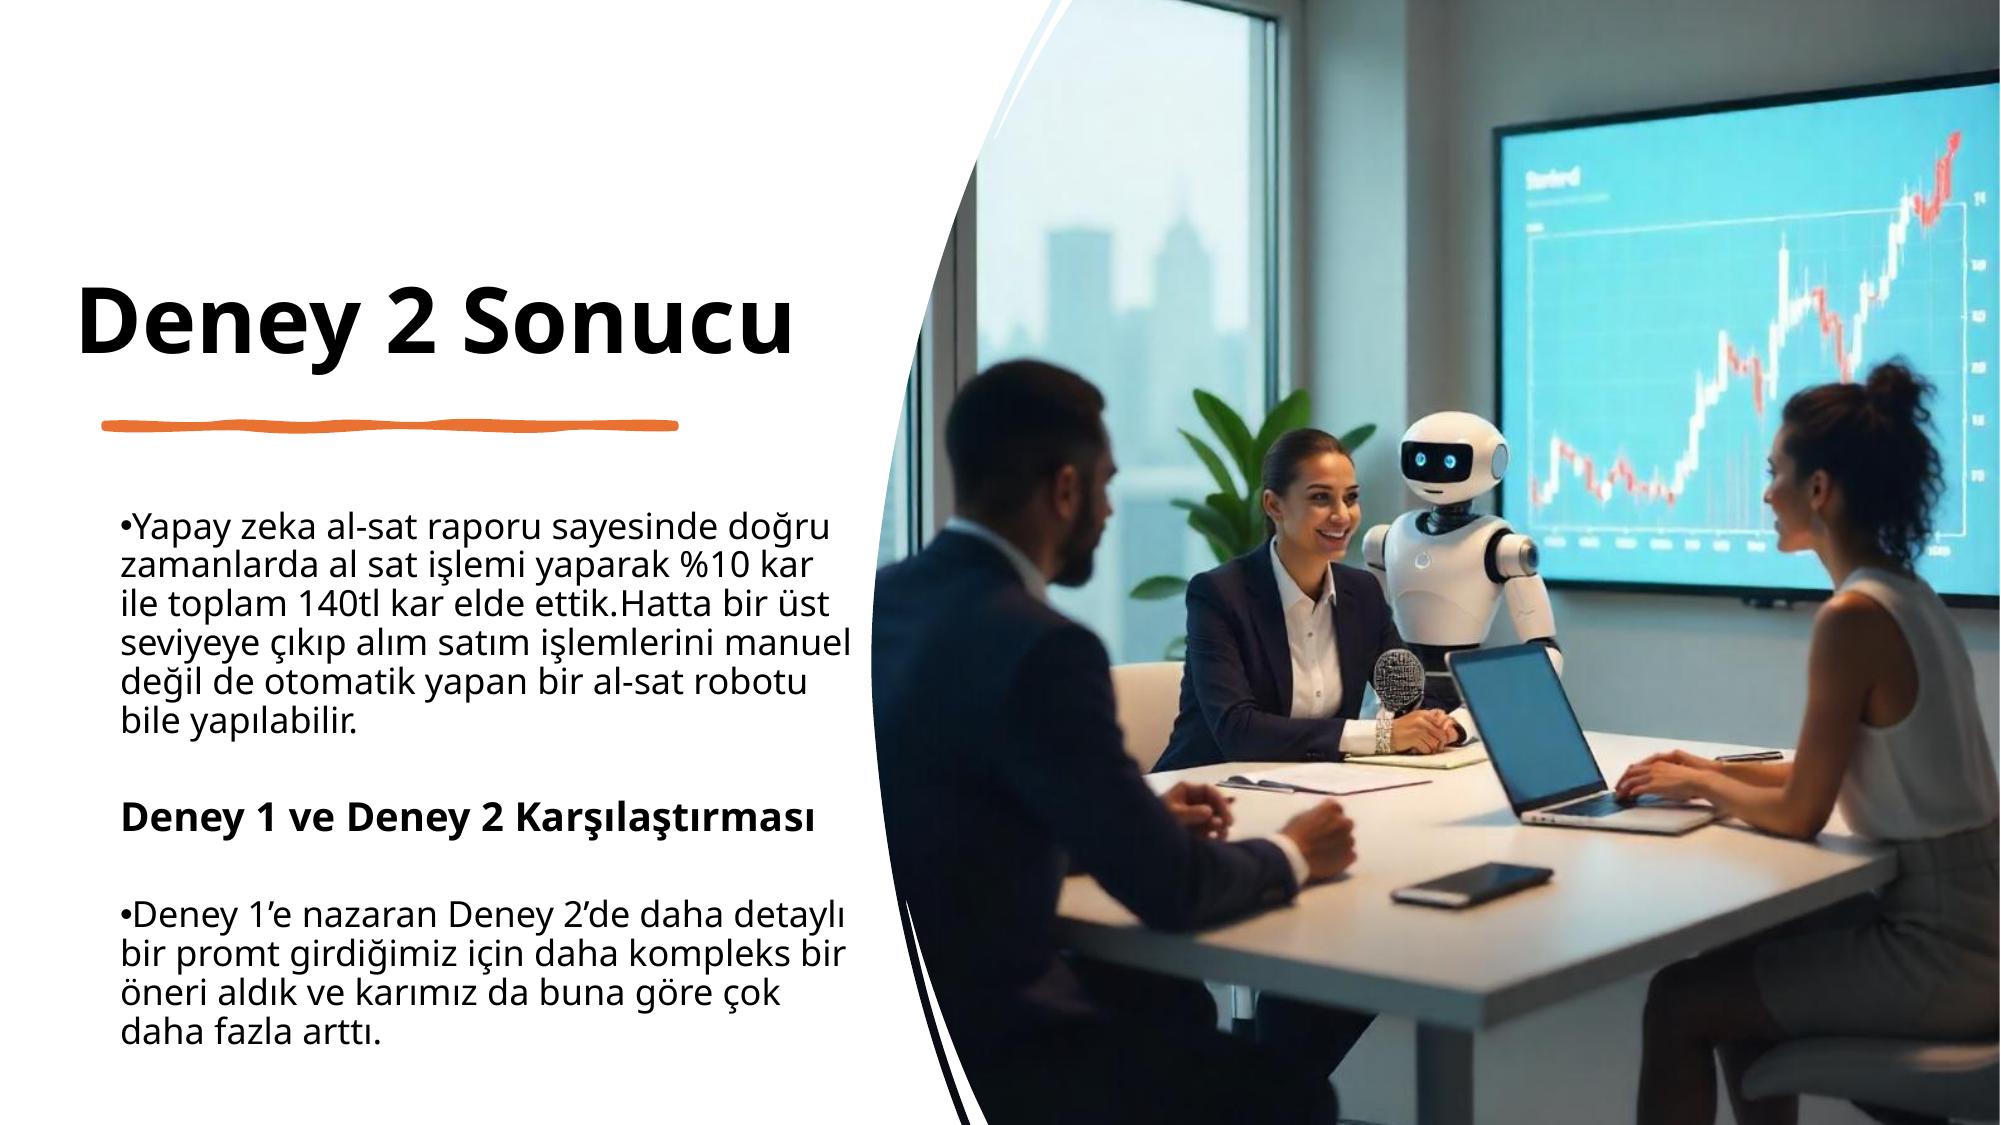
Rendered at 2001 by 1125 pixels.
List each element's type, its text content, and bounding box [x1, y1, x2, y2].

text_box Yapay zeka al-sat raporu sayesinde doğru zamanlarda al sat işlemi yaparak %10 kar ile toplam 140tl kar elde ettik.Hatta bir üst seviyeye çıkıp alım satım işlemlerini manuel değil de otomatik yapan bir al-sat robotu bile yapılabilir. Deney 1 ve Deney 2 Karşılaştırması Deney 1’e nazaran Deney 2’de daha detaylı bir promt girdiğimiz için daha kompleks bir öneri aldık ve karımız da buna göre çok daha fazla arttı. [104, 452, 870, 1070]
picture [870, 0, 2000, 1125]
text_box [103, 420, 677, 432]
text_box [0, 0, 870, 1125]
text_box Deney 2 Sonucu [59, 254, 812, 379]
